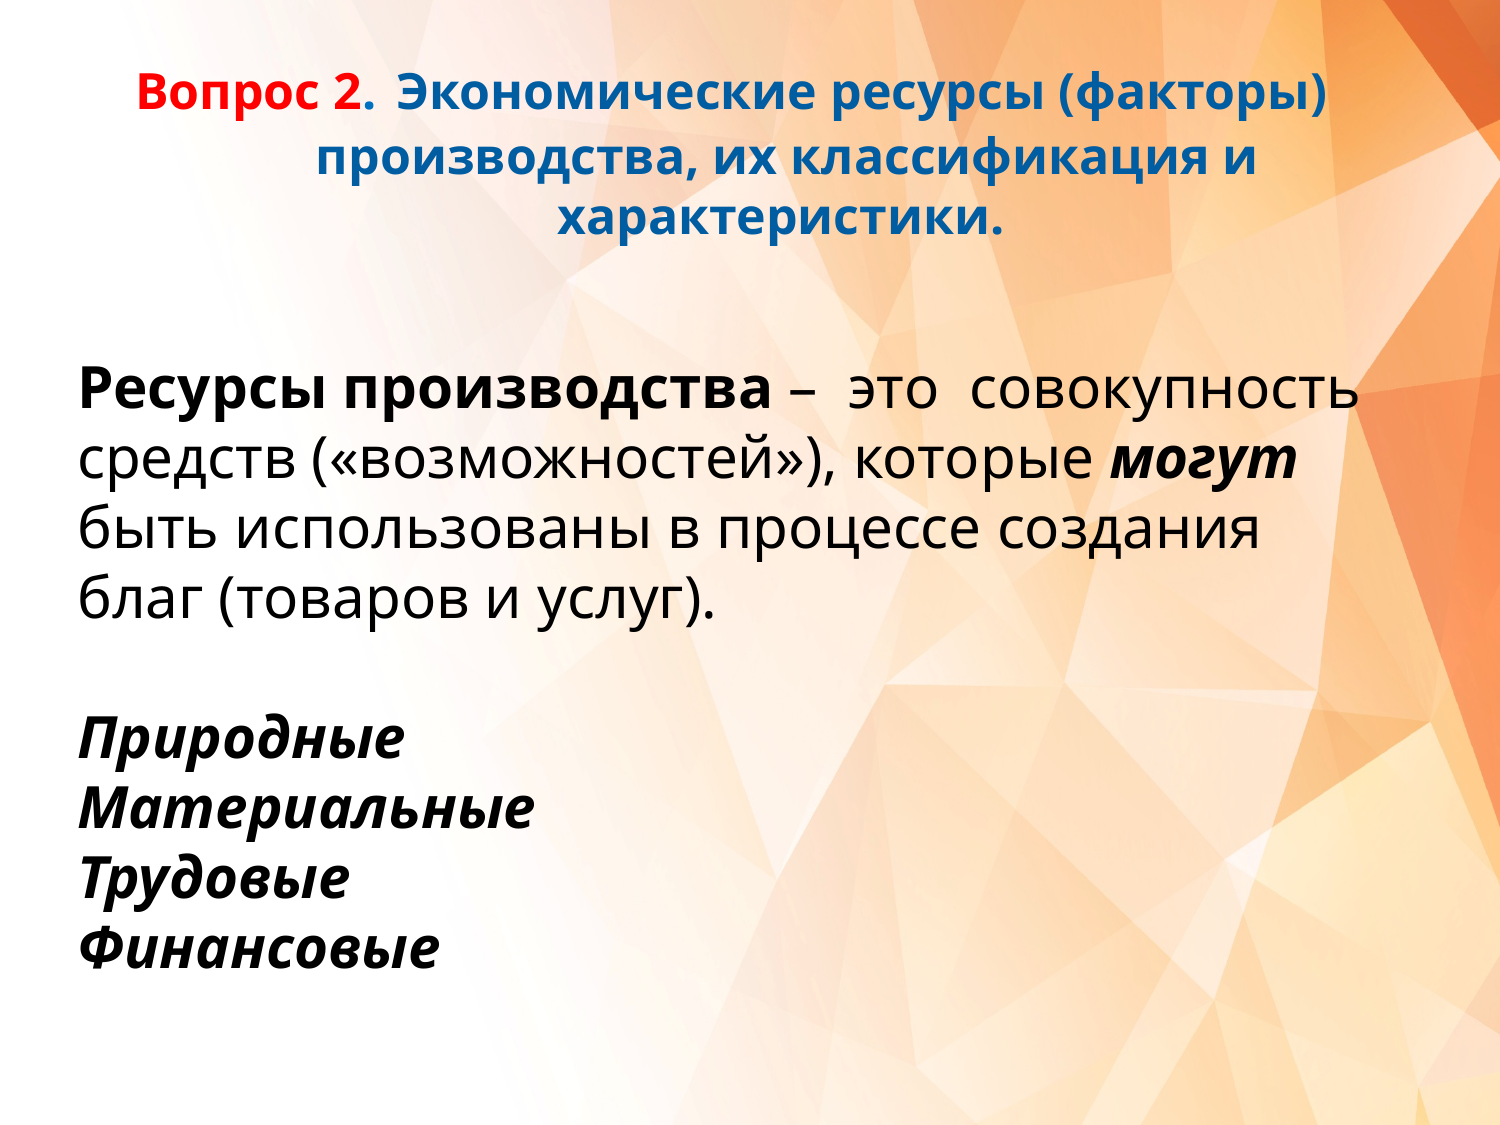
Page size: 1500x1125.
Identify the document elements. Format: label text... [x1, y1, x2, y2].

text_box Ресурсы производства – это совокупность средств («возможностей»), которые могут быть использованы в процессе создания благ (товаров и услуг). Природные Материальные Трудовые Финансовые [62, 412, 1400, 1063]
text_box Вопрос 2. Экономические ресурсы (факторы) производства, их классификация и характеристики. [37, 24, 1425, 325]
